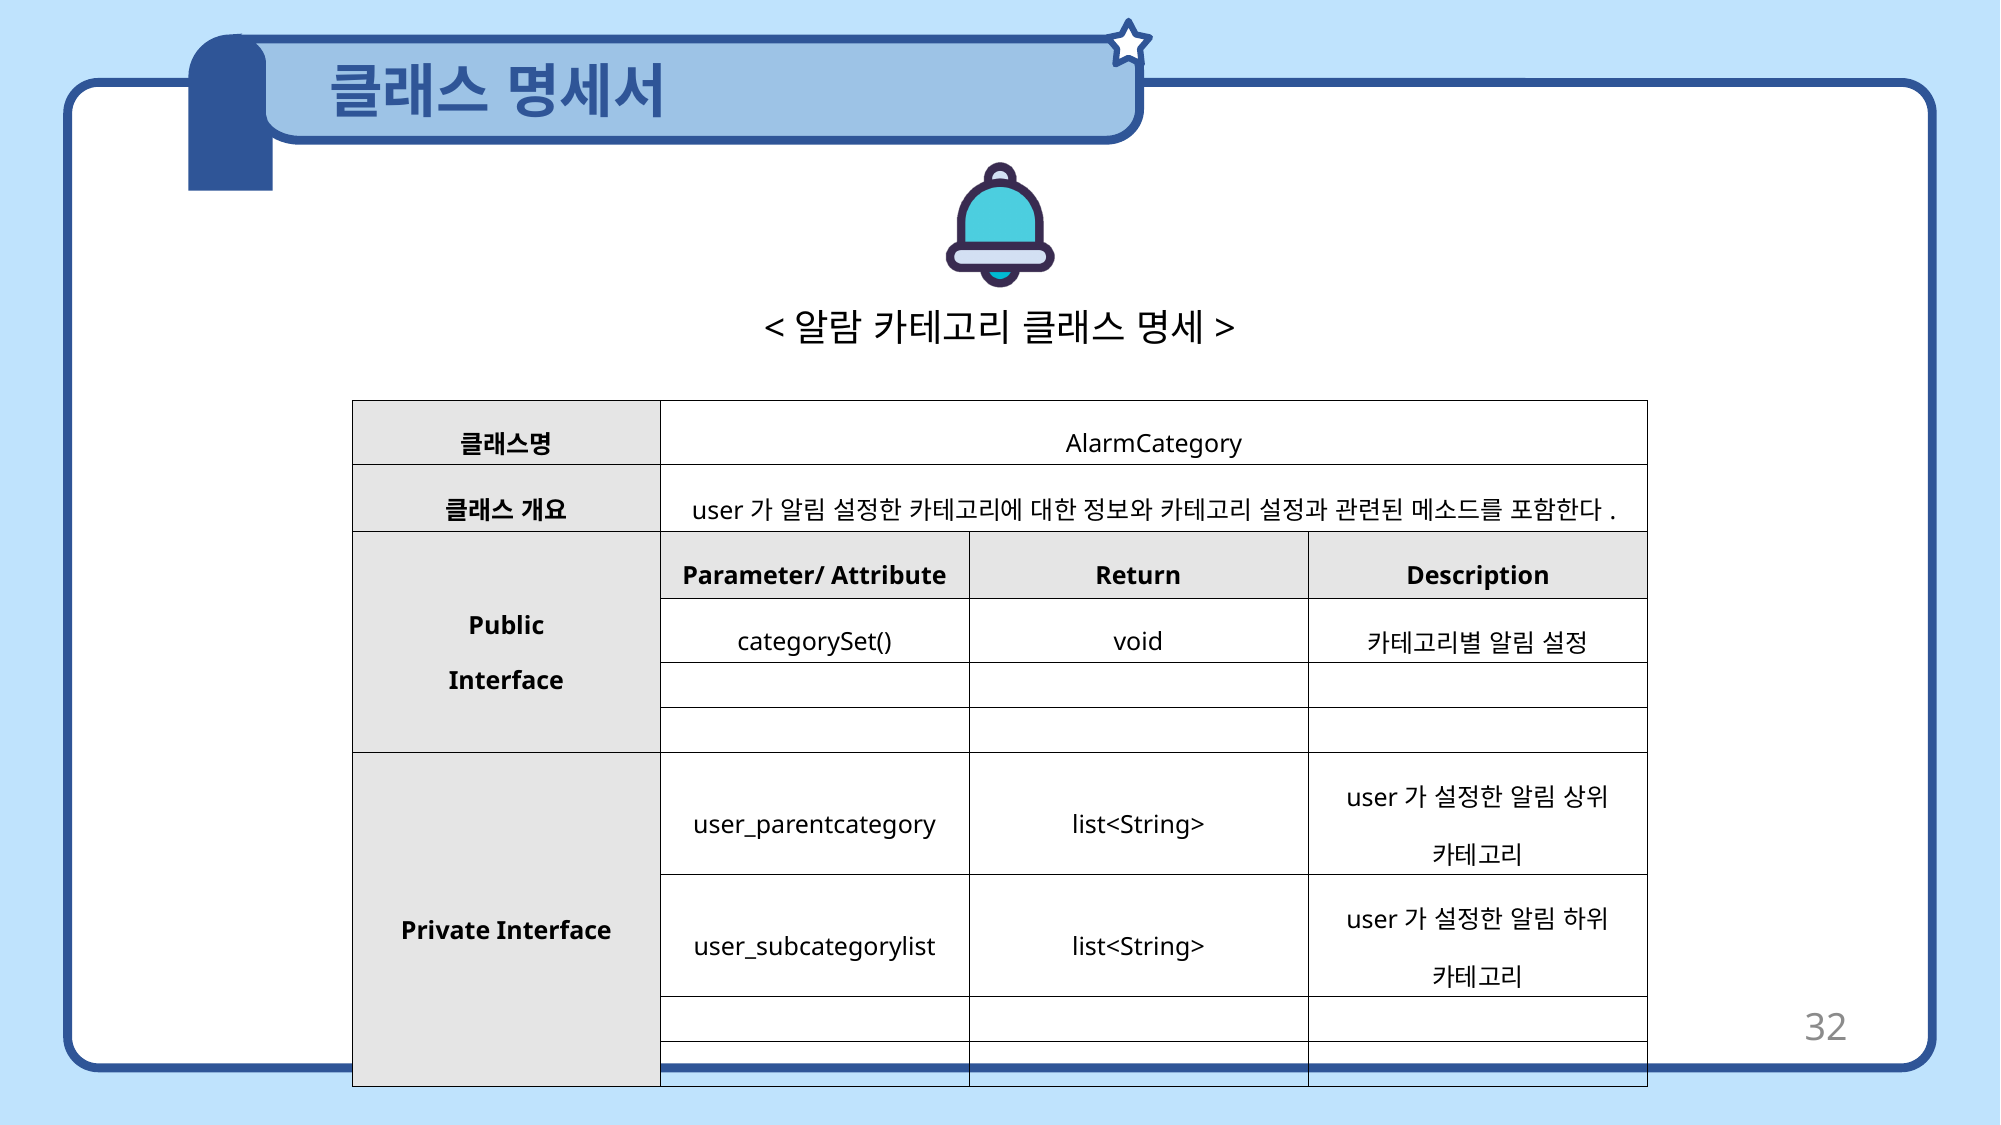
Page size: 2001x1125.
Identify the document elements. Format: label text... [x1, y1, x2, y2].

table_cell [661, 997, 969, 1041]
table_cell Description [1309, 532, 1647, 598]
text_box [1106, 19, 1151, 66]
table_cell list<String> [970, 875, 1308, 996]
table_cell Private Interface [353, 753, 660, 1086]
table_header AlarmCategory [661, 401, 1647, 464]
table_cell user_parentcategory [661, 753, 969, 874]
table_cell categorySet() [661, 599, 969, 662]
table_cell [970, 1042, 1308, 1086]
table_cell [1309, 1042, 1647, 1086]
table_cell [1309, 708, 1647, 752]
picture [941, 158, 1059, 294]
table_cell 카테고리별 알림 설정 [1309, 599, 1647, 662]
table_cell [970, 997, 1308, 1041]
table_cell [1309, 997, 1647, 1041]
table_cell [661, 708, 969, 752]
text_box [66, 81, 1934, 1069]
table_cell user_subcategorylist [661, 875, 969, 996]
table_cell [970, 663, 1308, 707]
table_cell Parameter/ Attribute [661, 532, 969, 598]
table_cell [970, 708, 1308, 752]
text_box <알람 카테고리 클래스 명세> [726, 296, 1274, 356]
table_cell [661, 1042, 969, 1086]
table_cell Public Interface [353, 532, 660, 752]
text_box 클래스 명세서 [238, 37, 1141, 142]
slide_number 32 [1412, 998, 1863, 1059]
table_cell 클래스 개요 [353, 465, 660, 531]
text_box [191, 37, 270, 188]
table_cell list<String> [970, 753, 1308, 874]
table_cell [1309, 663, 1647, 707]
table_cell user가 설정한 알림 상위 카테고리 [1309, 753, 1647, 874]
table_cell Return [970, 532, 1308, 598]
table_cell user가 설정한 알림 하위 카테고리 [1309, 875, 1647, 996]
table_cell void [970, 599, 1308, 662]
table_cell [661, 663, 969, 707]
table_header 클래스명 [353, 401, 660, 464]
table_cell user가 알림 설정한 카테고리에 대한 정보와 카테고리 설정과 관련된 메소드를 포함한다. [661, 465, 1647, 531]
